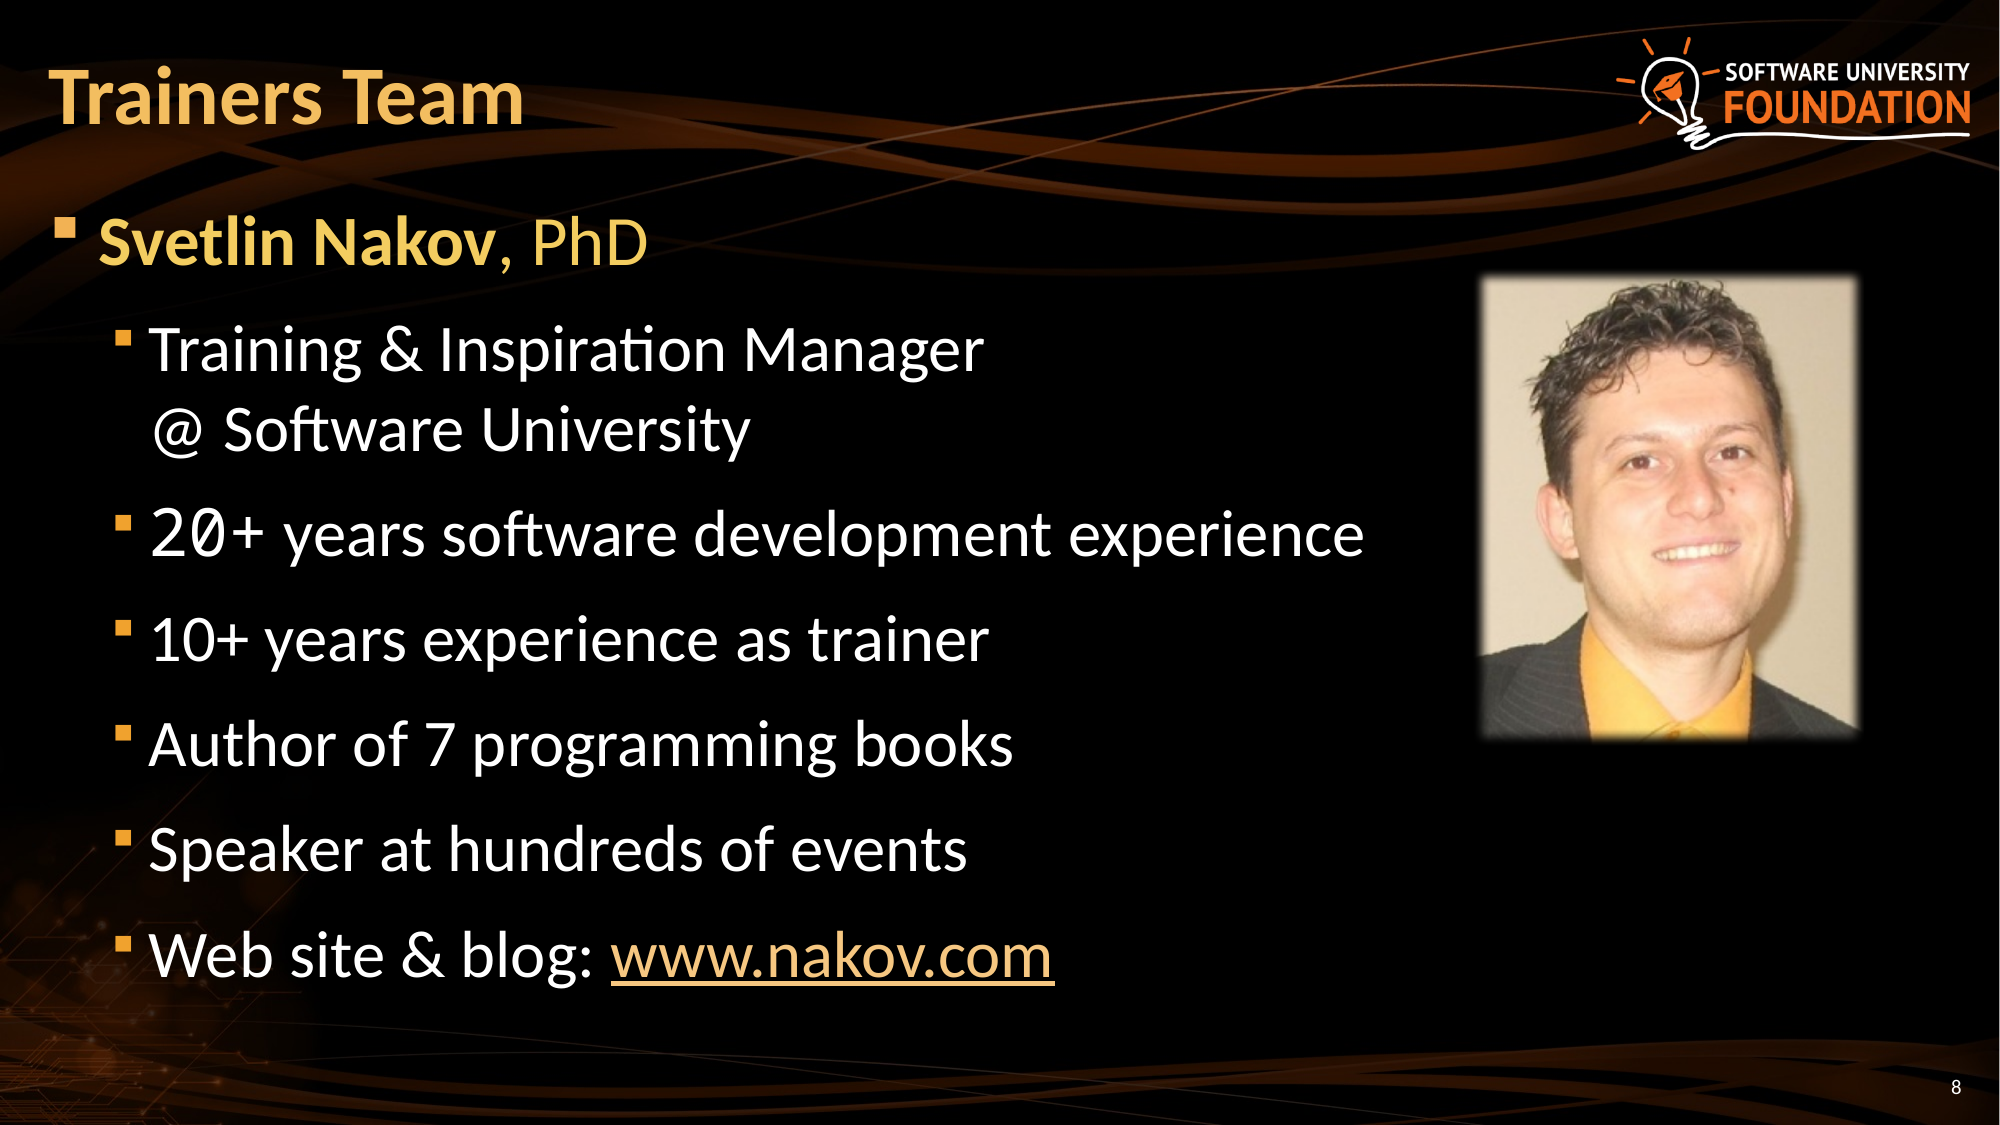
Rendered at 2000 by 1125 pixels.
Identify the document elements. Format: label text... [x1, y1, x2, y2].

title Trainers Team [30, 6, 1602, 189]
picture [0, 0, 2000, 1125]
list Svetlin Nakov, PhD Training & Inspiration Manager @ Software University 20+ years software development experience 10+ years experience as trainer Author of 7 programming books Speaker at hundreds of events Web site & blog: www.nakov.com [31, 188, 1968, 1103]
